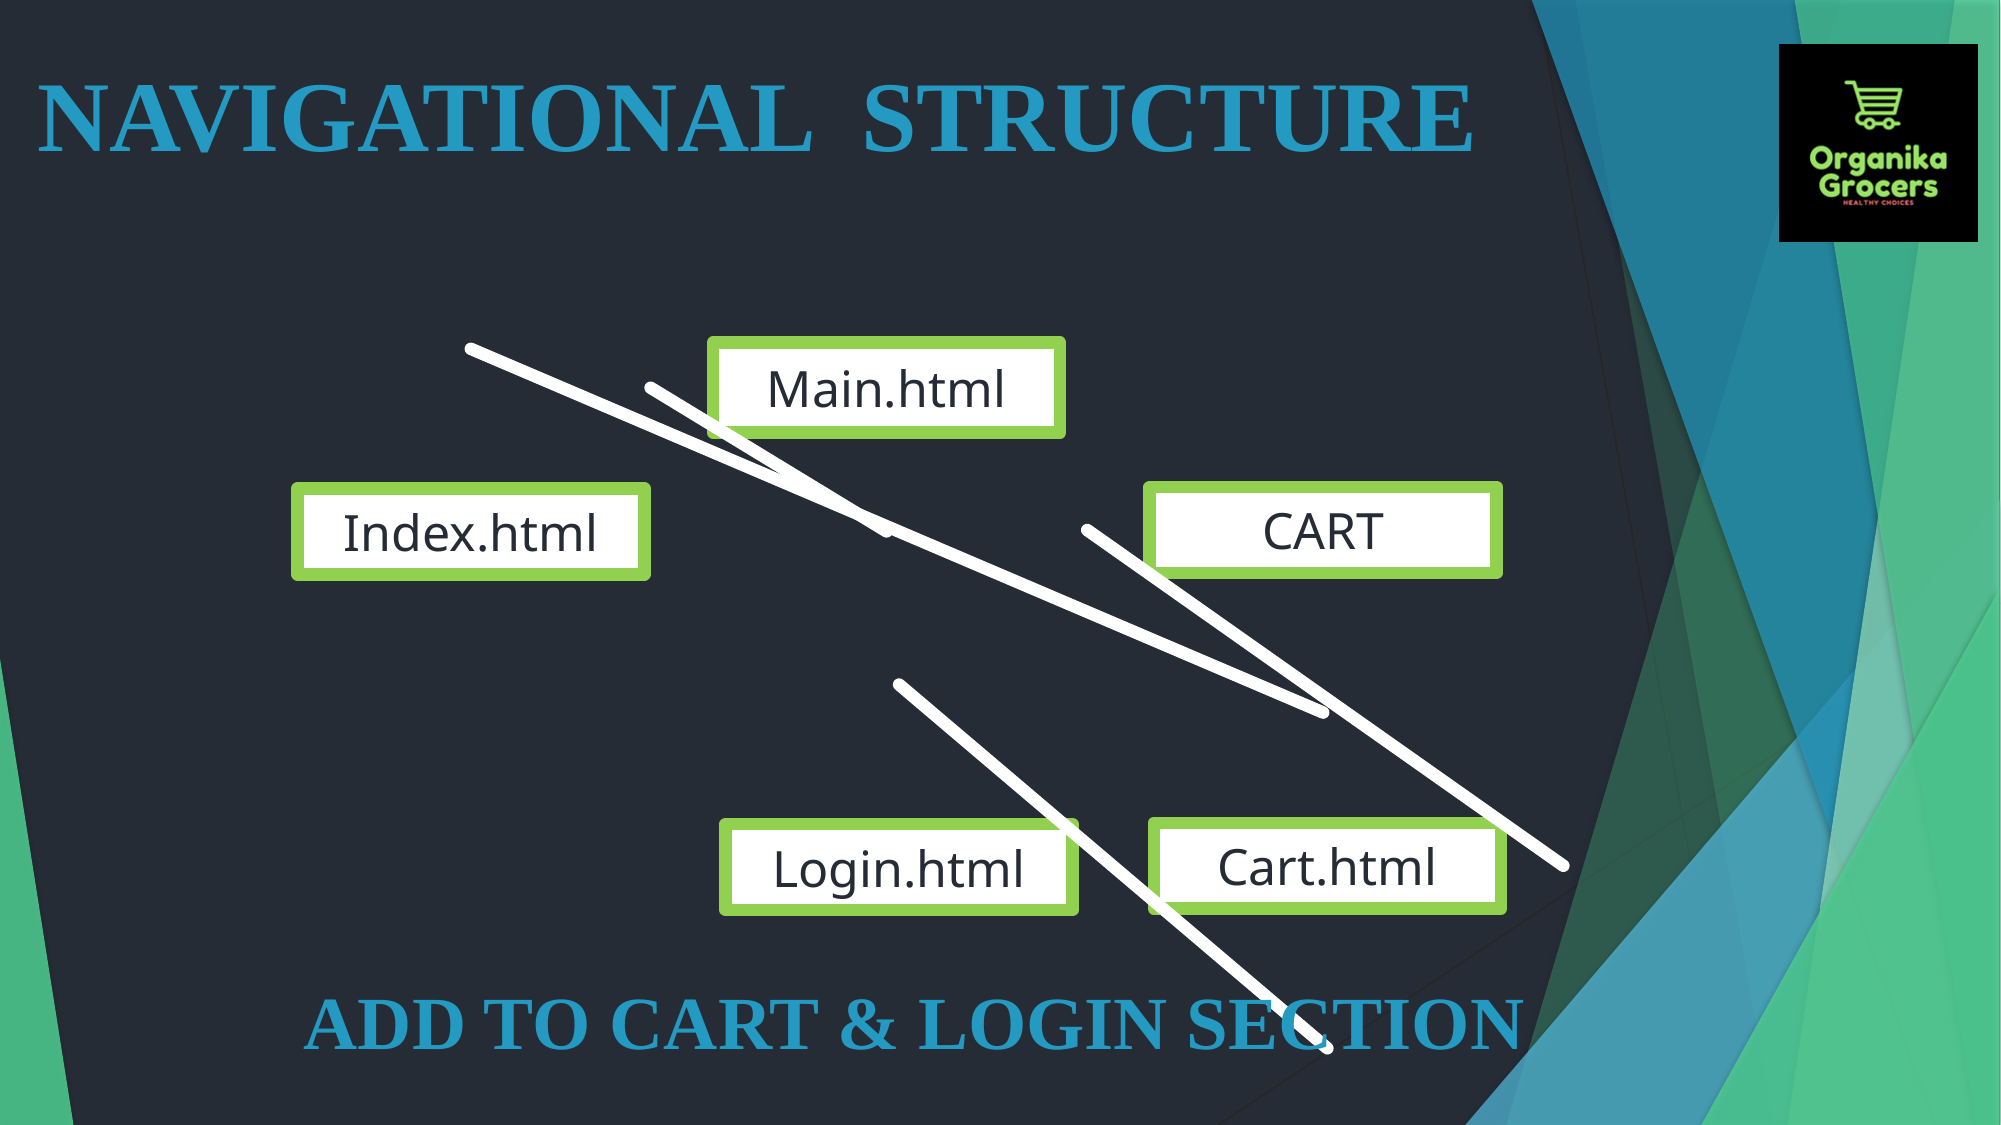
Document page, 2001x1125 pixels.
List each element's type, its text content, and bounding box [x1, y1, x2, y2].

text_box Cart.html [1152, 821, 1502, 910]
text_box Main.html [712, 341, 1062, 434]
text_box NAVIGATIONAL STRUCTURE [22, 44, 1585, 180]
text_box Index.html [296, 487, 646, 576]
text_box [1322, 572, 1328, 824]
text_box ADD TO CART & LOGIN SECTION [289, 967, 1585, 1072]
text_box CART [1148, 486, 1498, 575]
picture [1778, 43, 1978, 243]
text_box Login.html [724, 823, 1074, 912]
